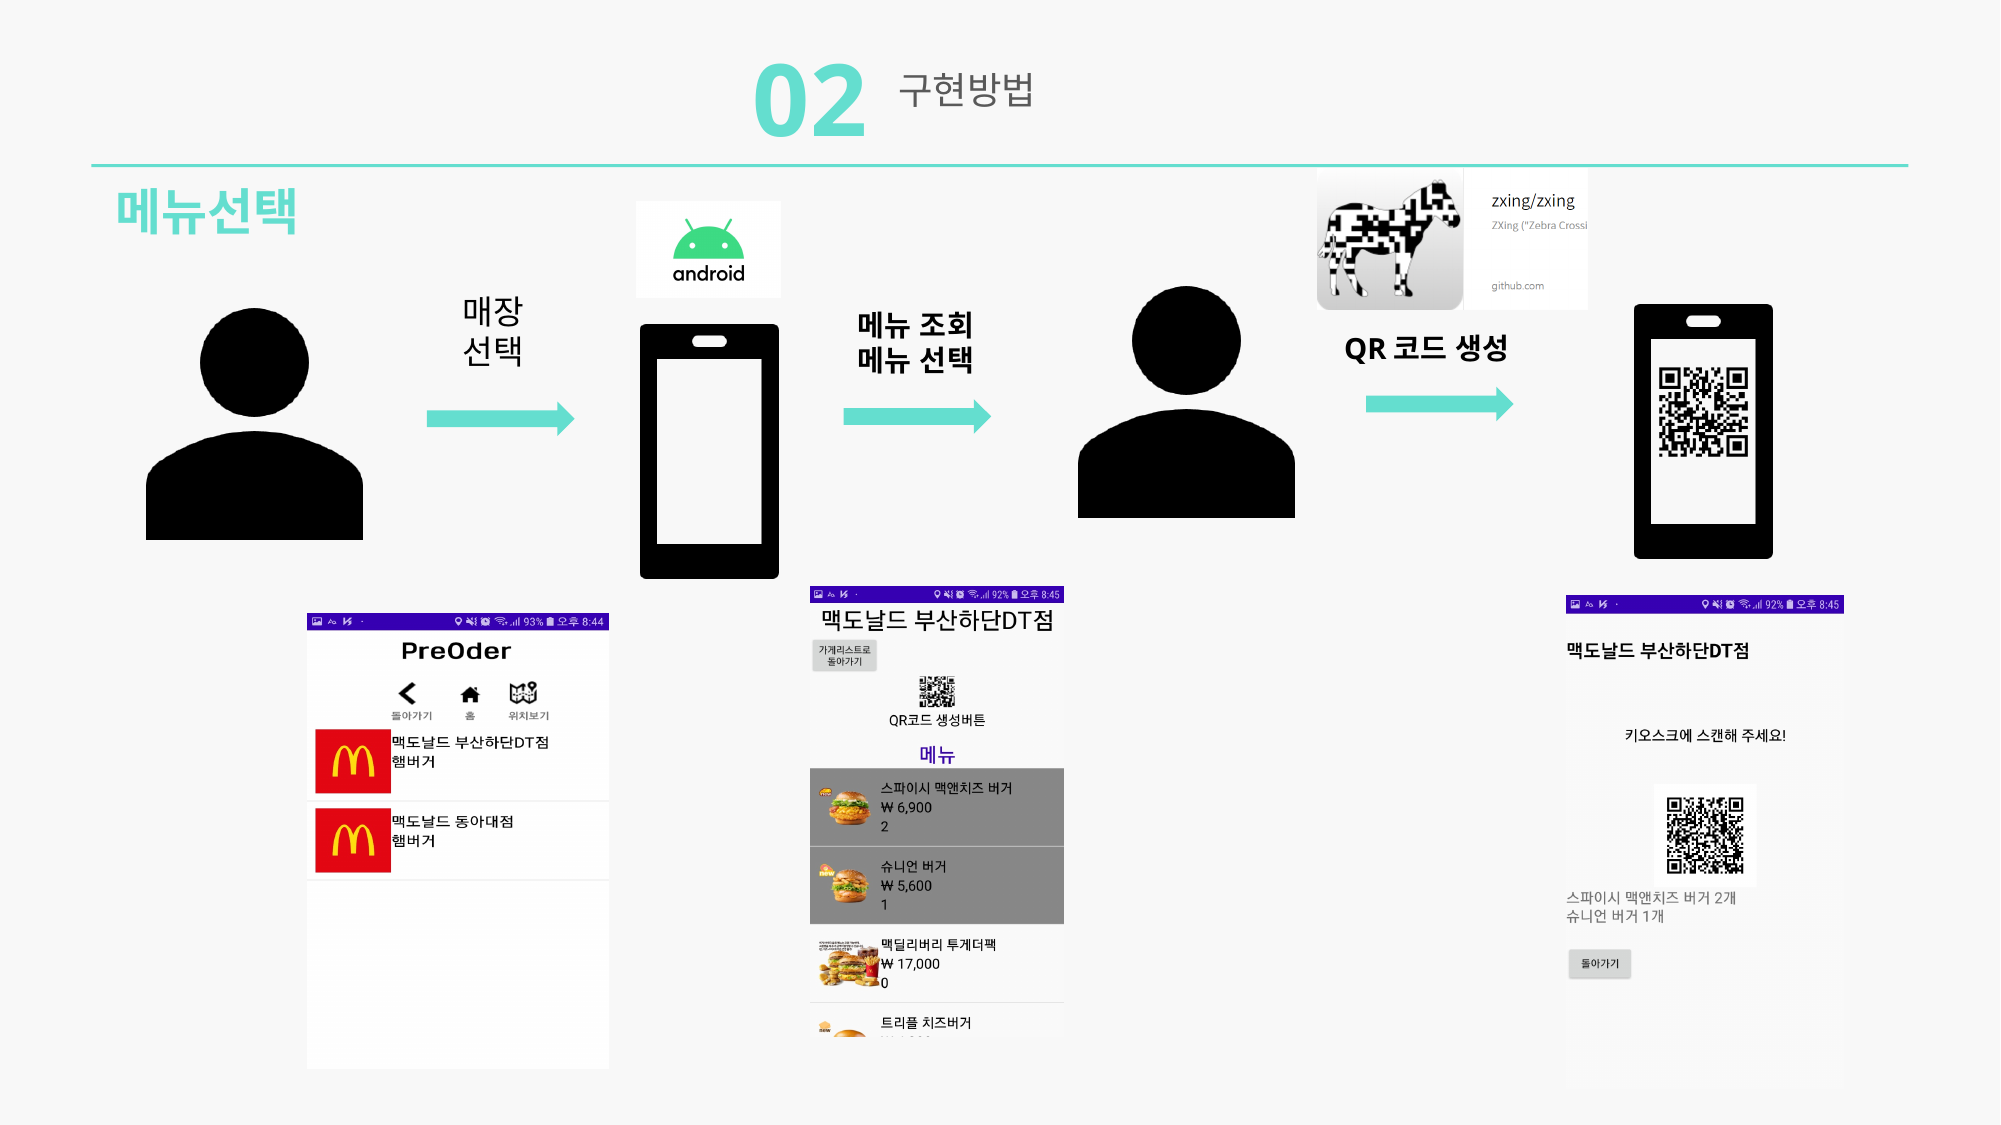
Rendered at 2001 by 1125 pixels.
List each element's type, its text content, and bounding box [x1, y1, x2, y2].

text_box 메뉴선택 [100, 173, 315, 248]
picture [307, 613, 609, 1069]
text_box [848, 399, 992, 434]
picture [1023, 167, 1843, 570]
text_box [90, 163, 1909, 168]
text_box [1366, 386, 1514, 422]
picture [1566, 595, 1844, 1089]
picture [91, 260, 417, 587]
text_box 매장 선택 [448, 284, 589, 379]
text_box QR코드 생성 [1349, 322, 1564, 373]
text_box [426, 401, 570, 437]
text_box 메뉴 조회 메뉴 선택 [843, 300, 1023, 385]
picture [636, 201, 781, 298]
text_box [738, 29, 1303, 166]
picture [570, 312, 1064, 1037]
